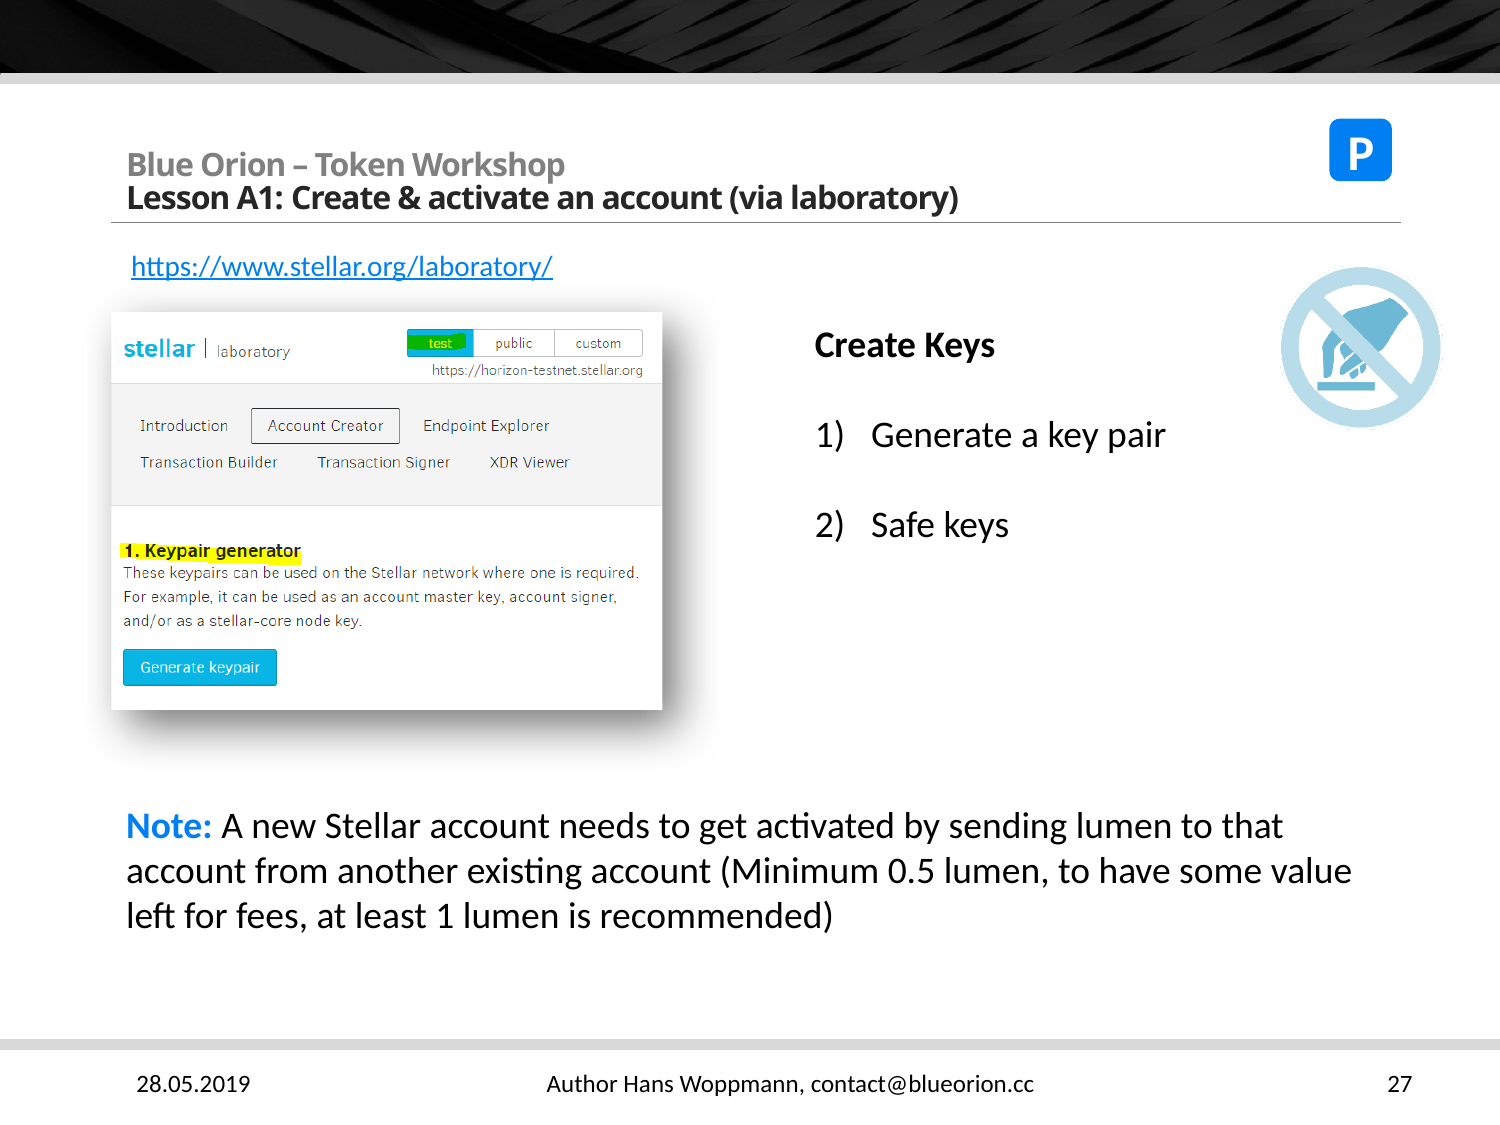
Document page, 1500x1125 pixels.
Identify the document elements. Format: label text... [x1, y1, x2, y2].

text_box Create Keys Generate a key pair Safe keys [800, 312, 1405, 643]
title Blue Orion – Token Workshop Lesson A1: Create & activate an account (via laboratory) [111, 143, 1402, 224]
picture [1278, 264, 1444, 430]
text_box P [1328, 117, 1394, 143]
picture [0, 0, 1500, 73]
text_box Note: A new Stellar account needs to get activated by sending lumen to that account from another existing account (Minimum 0.5 lumen, to have some value left for fees, at least 1 lumen is recommended) [111, 793, 1405, 944]
text_box https://www.stellar.org/laboratory/ [116, 239, 568, 290]
picture [110, 311, 663, 710]
